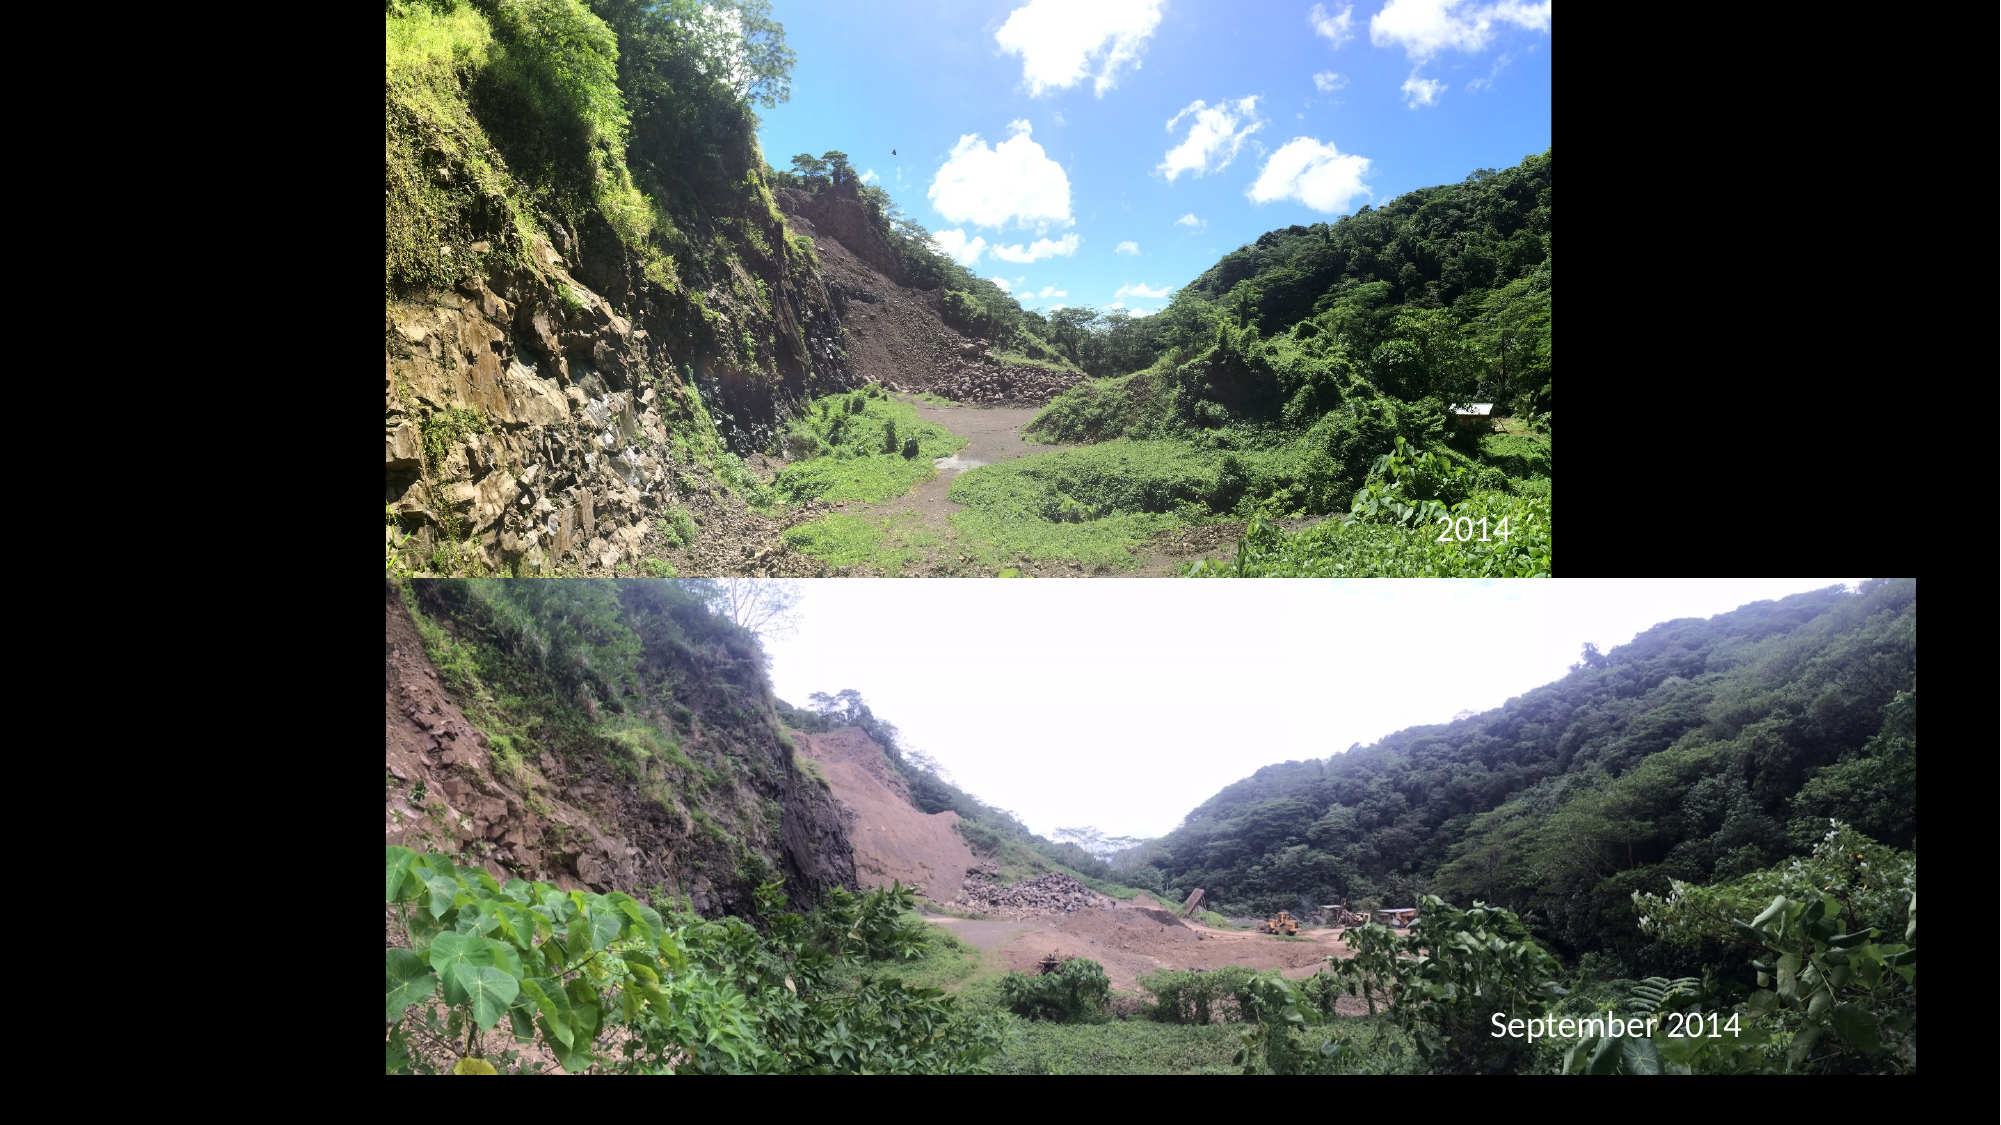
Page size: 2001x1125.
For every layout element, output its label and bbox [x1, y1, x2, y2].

picture [386, 578, 1916, 1075]
text_box [385, 0, 1552, 579]
